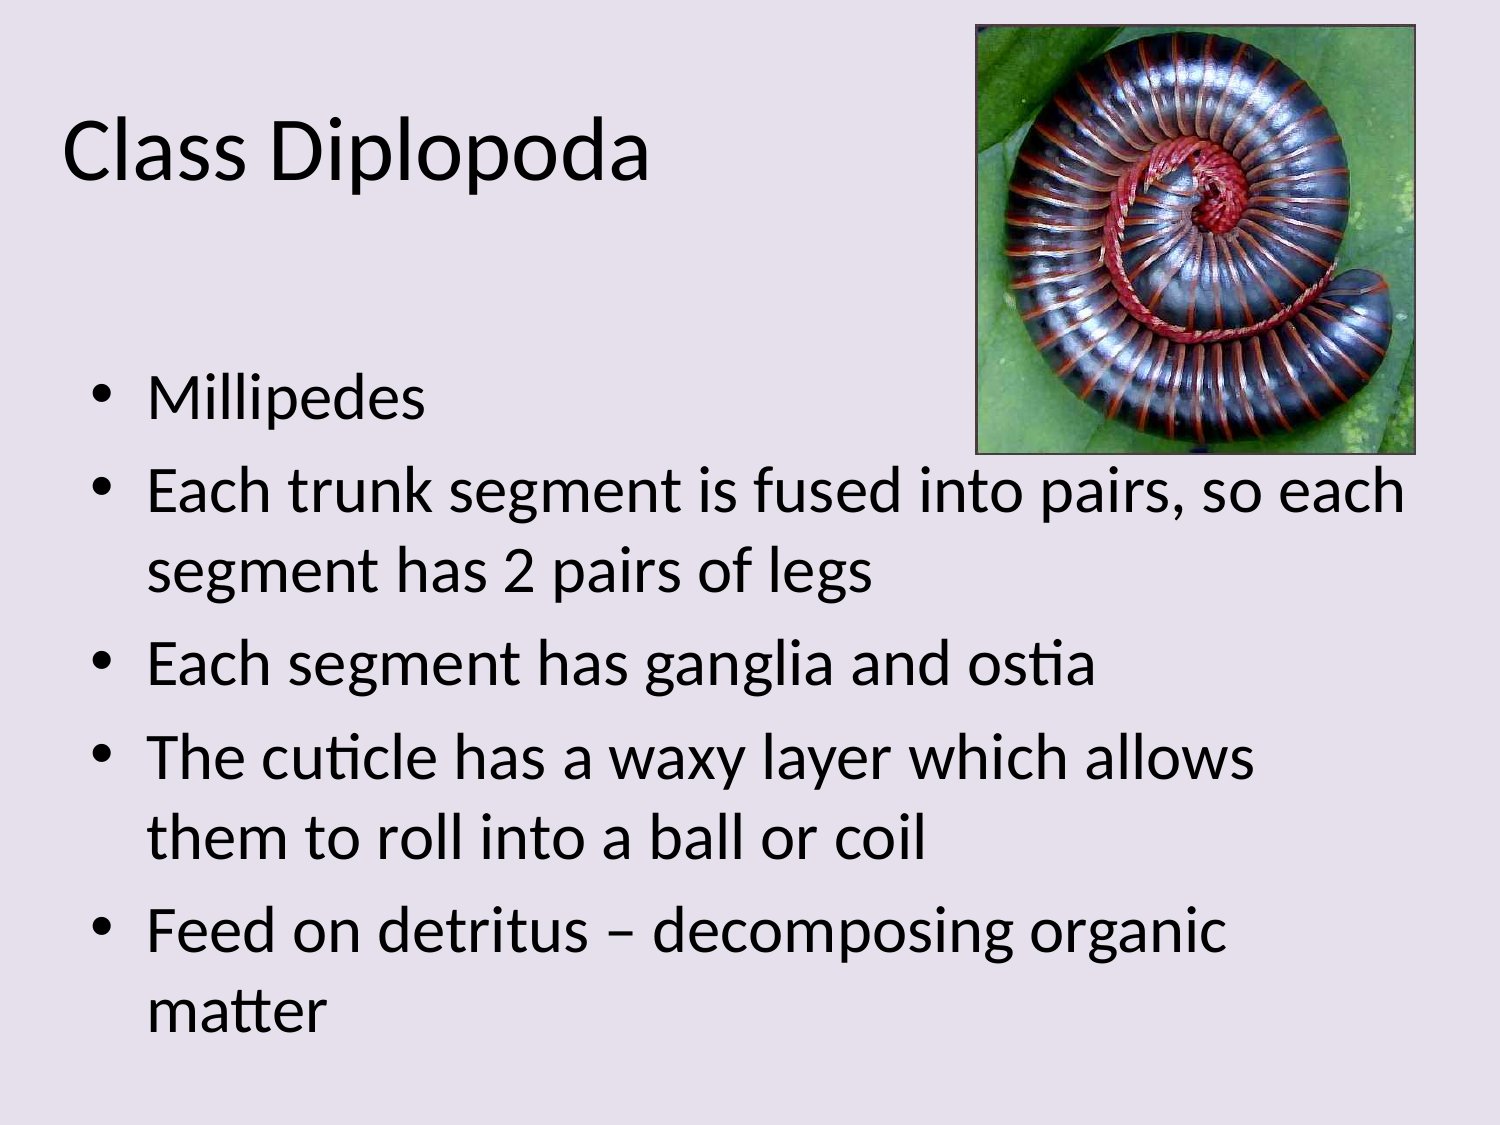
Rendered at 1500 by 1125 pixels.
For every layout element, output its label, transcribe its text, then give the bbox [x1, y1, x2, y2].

title Class Diplopoda [0, 50, 969, 238]
picture [974, 24, 1417, 455]
list Millipedes Each trunk segment is fused into pairs, so each segment has 2 pairs of legs Each segment has ganglia and ostia The cuticle has a waxy layer which allows them to roll into a ball or coil Feed on detritus – decomposing organic matter [75, 345, 1425, 1088]
